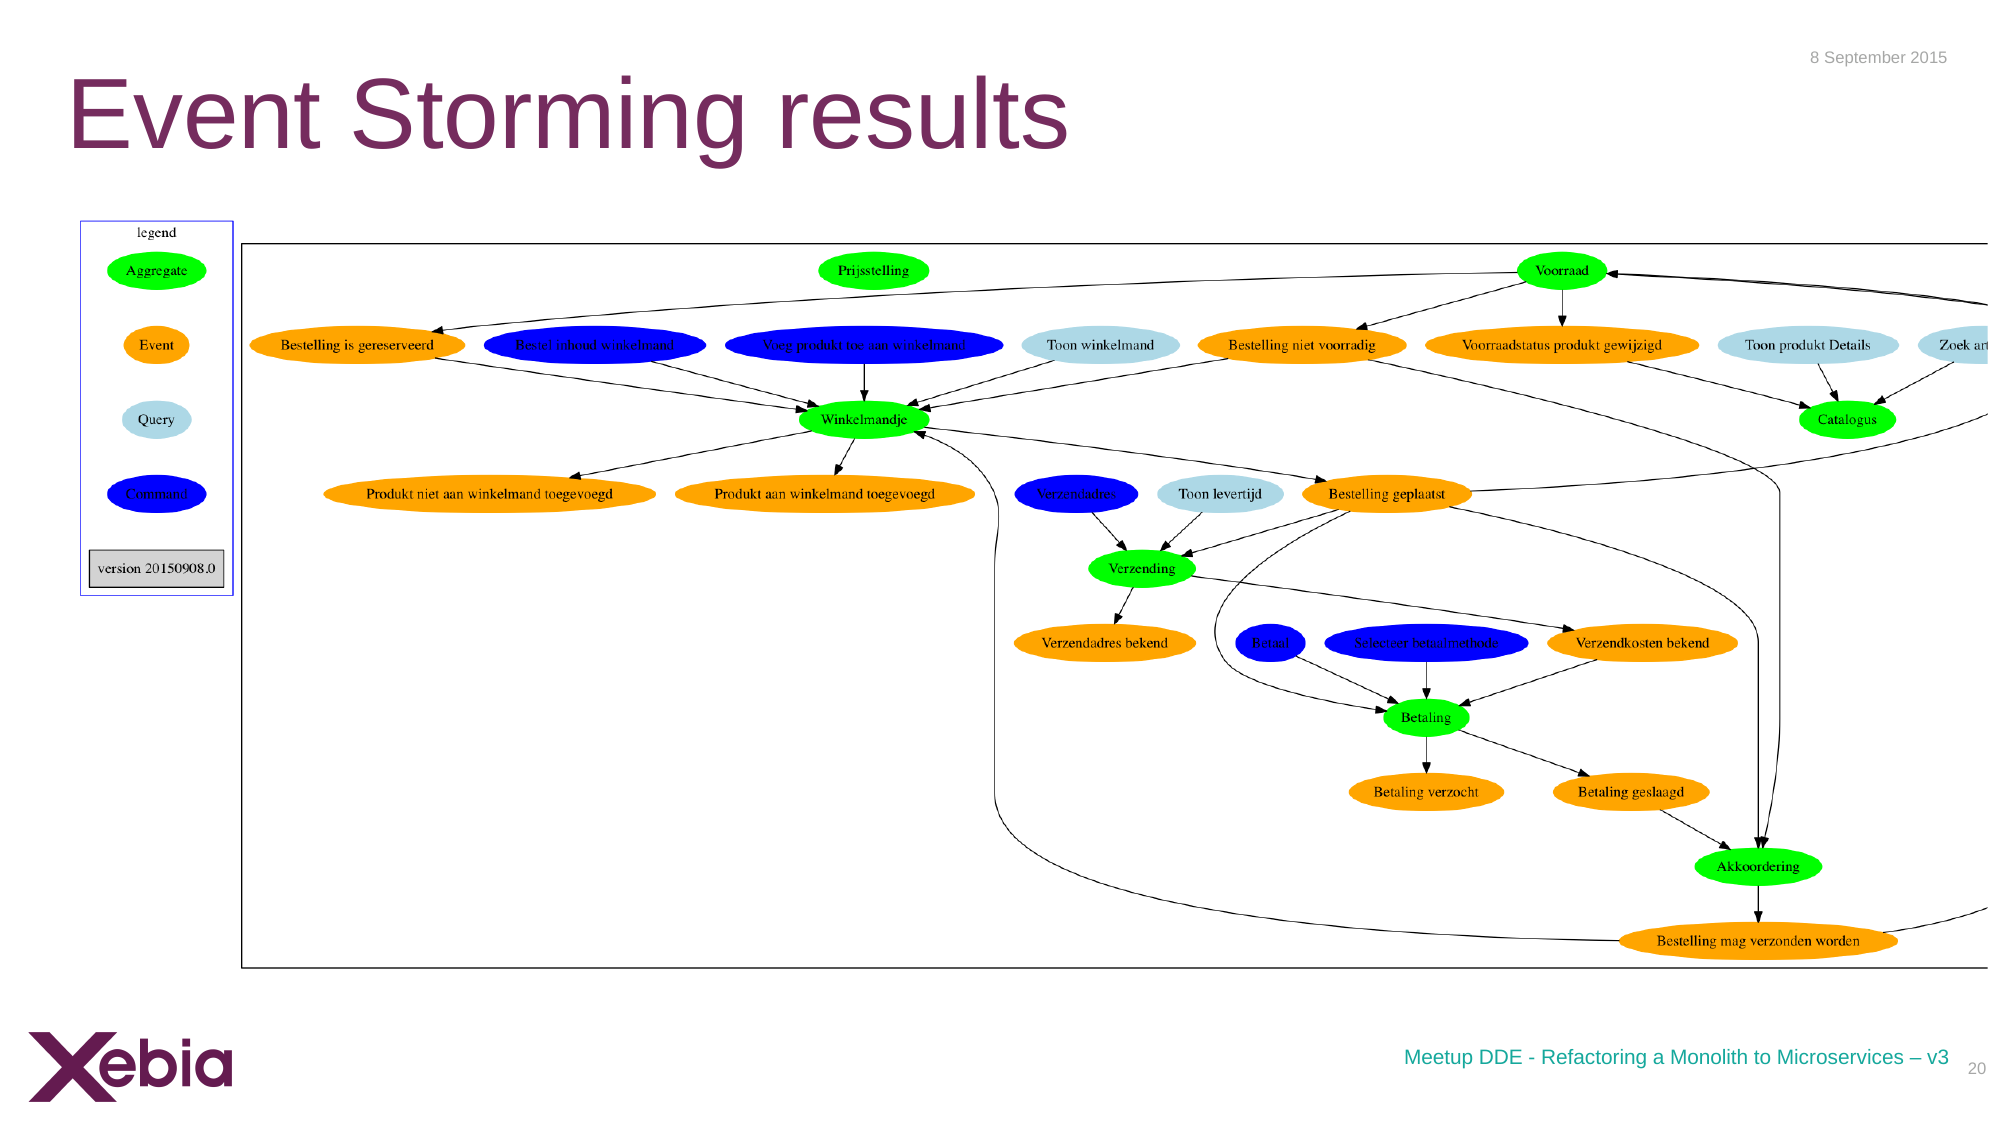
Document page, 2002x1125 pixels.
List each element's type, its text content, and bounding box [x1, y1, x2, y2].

slide_number 20 [1534, 1037, 2001, 1098]
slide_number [1495, 39, 1963, 99]
footer Meetup DDE - Refactoring a Monolith to Microservices – v3 [555, 1026, 1965, 1086]
picture [28, 1032, 232, 1102]
title Event Storming results [51, 48, 1830, 176]
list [74, 208, 1988, 981]
